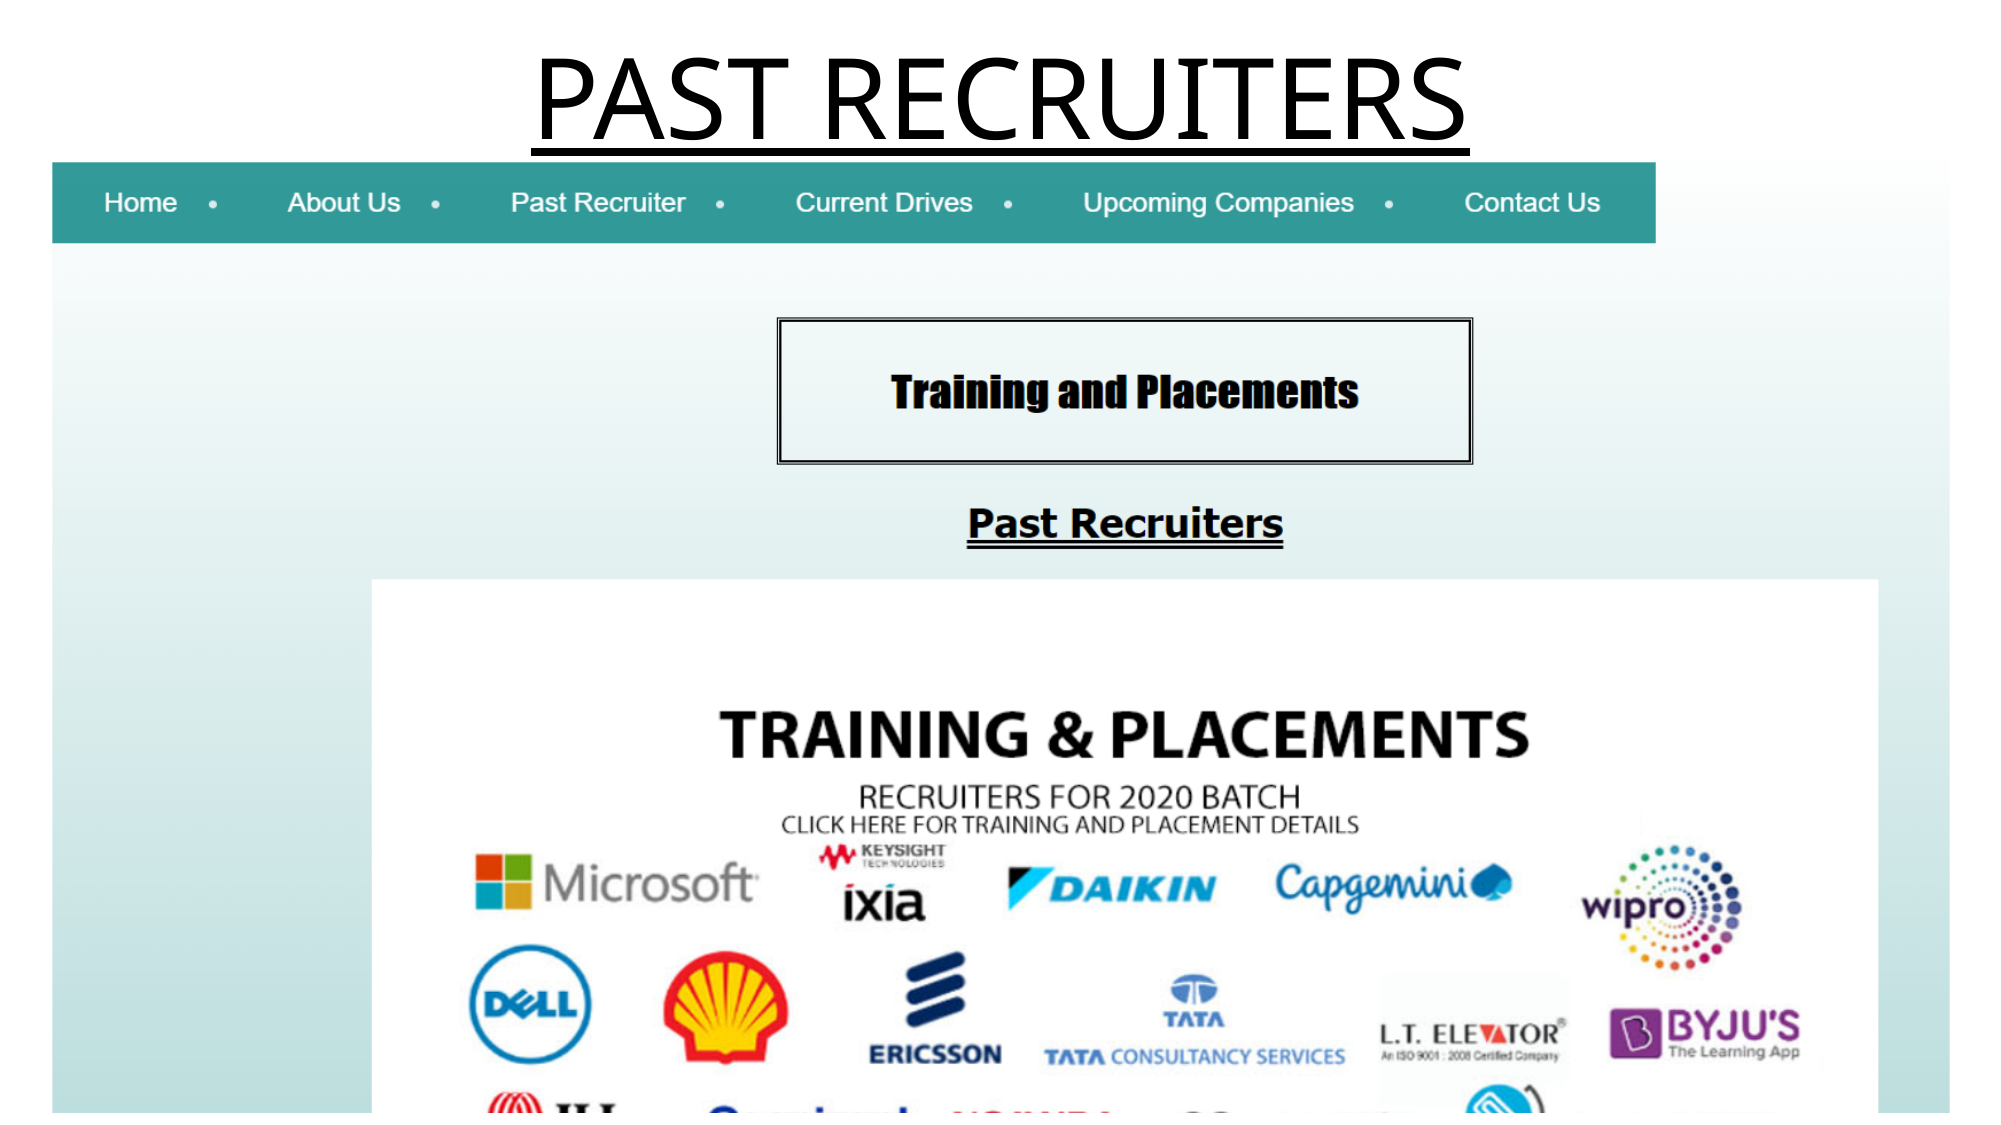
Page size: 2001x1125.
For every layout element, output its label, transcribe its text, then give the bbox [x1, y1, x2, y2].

title Past recruiters [175, 0, 1826, 158]
picture [1472, 1091, 1513, 1112]
picture [52, 158, 1950, 1113]
